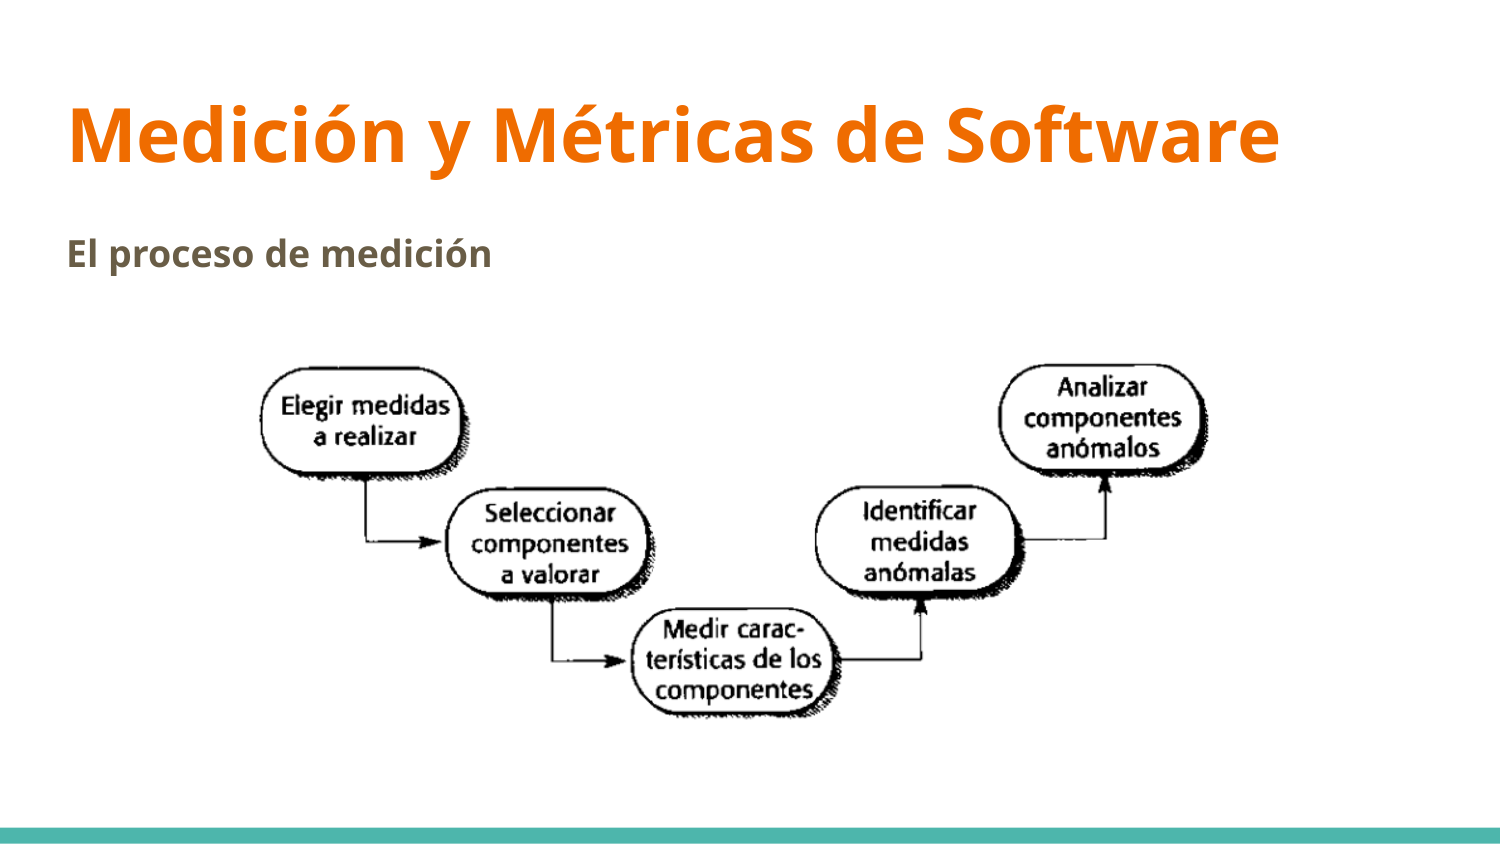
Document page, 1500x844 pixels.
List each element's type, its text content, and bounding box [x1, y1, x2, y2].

picture [197, 329, 1303, 750]
list El proceso de medición [51, 207, 1449, 750]
title Medición y Métricas de Software [51, 72, 1449, 189]
